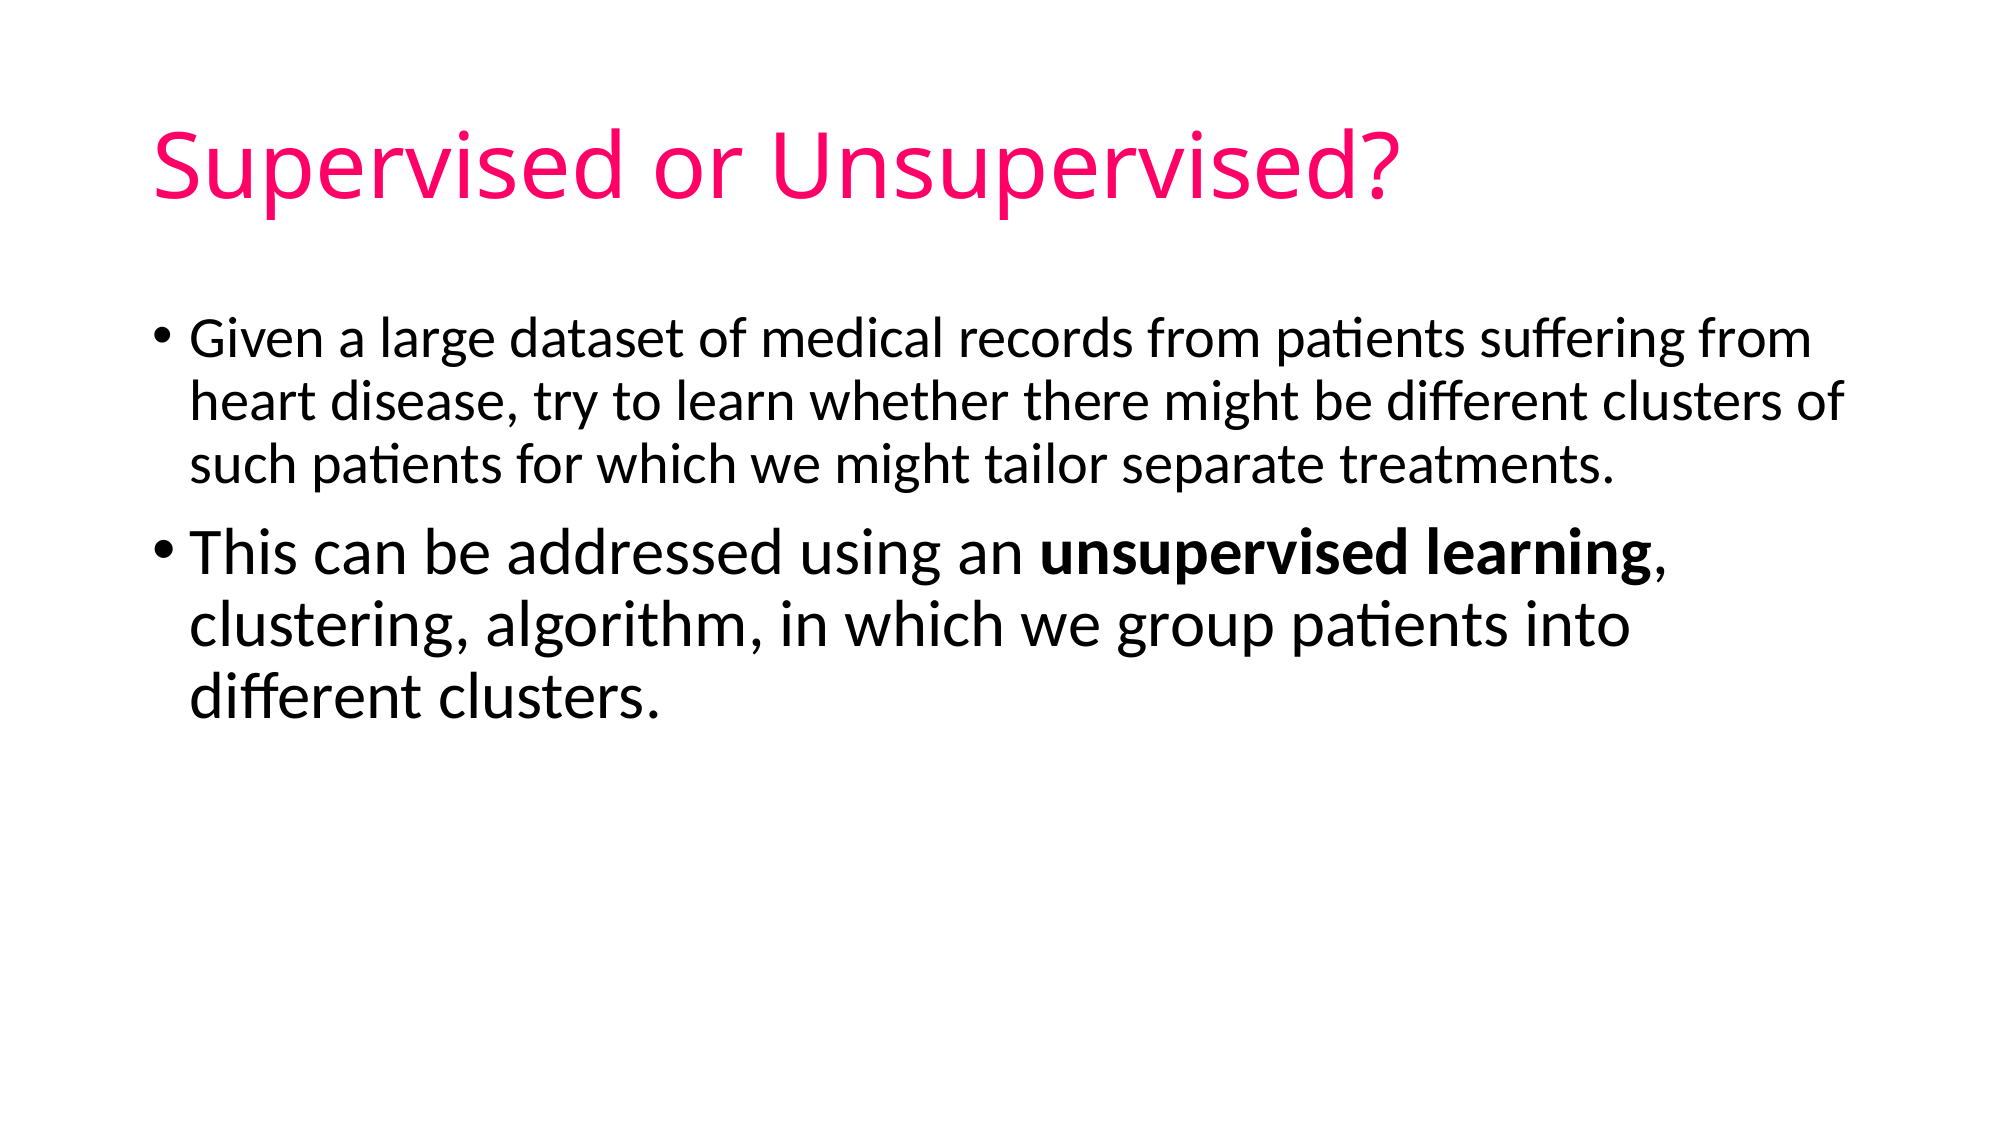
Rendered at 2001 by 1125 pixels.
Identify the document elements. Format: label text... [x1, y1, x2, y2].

title Supervised or Unsupervised? [137, 59, 1863, 278]
list Given a large dataset of medical records from patients suffering from heart disease, try to learn whether there might be different clusters of such patients for which we might tailor separate treatments. This can be addressed using an unsupervised learning, clustering, algorithm, in which we group patients into different clusters. [137, 299, 1863, 1014]
